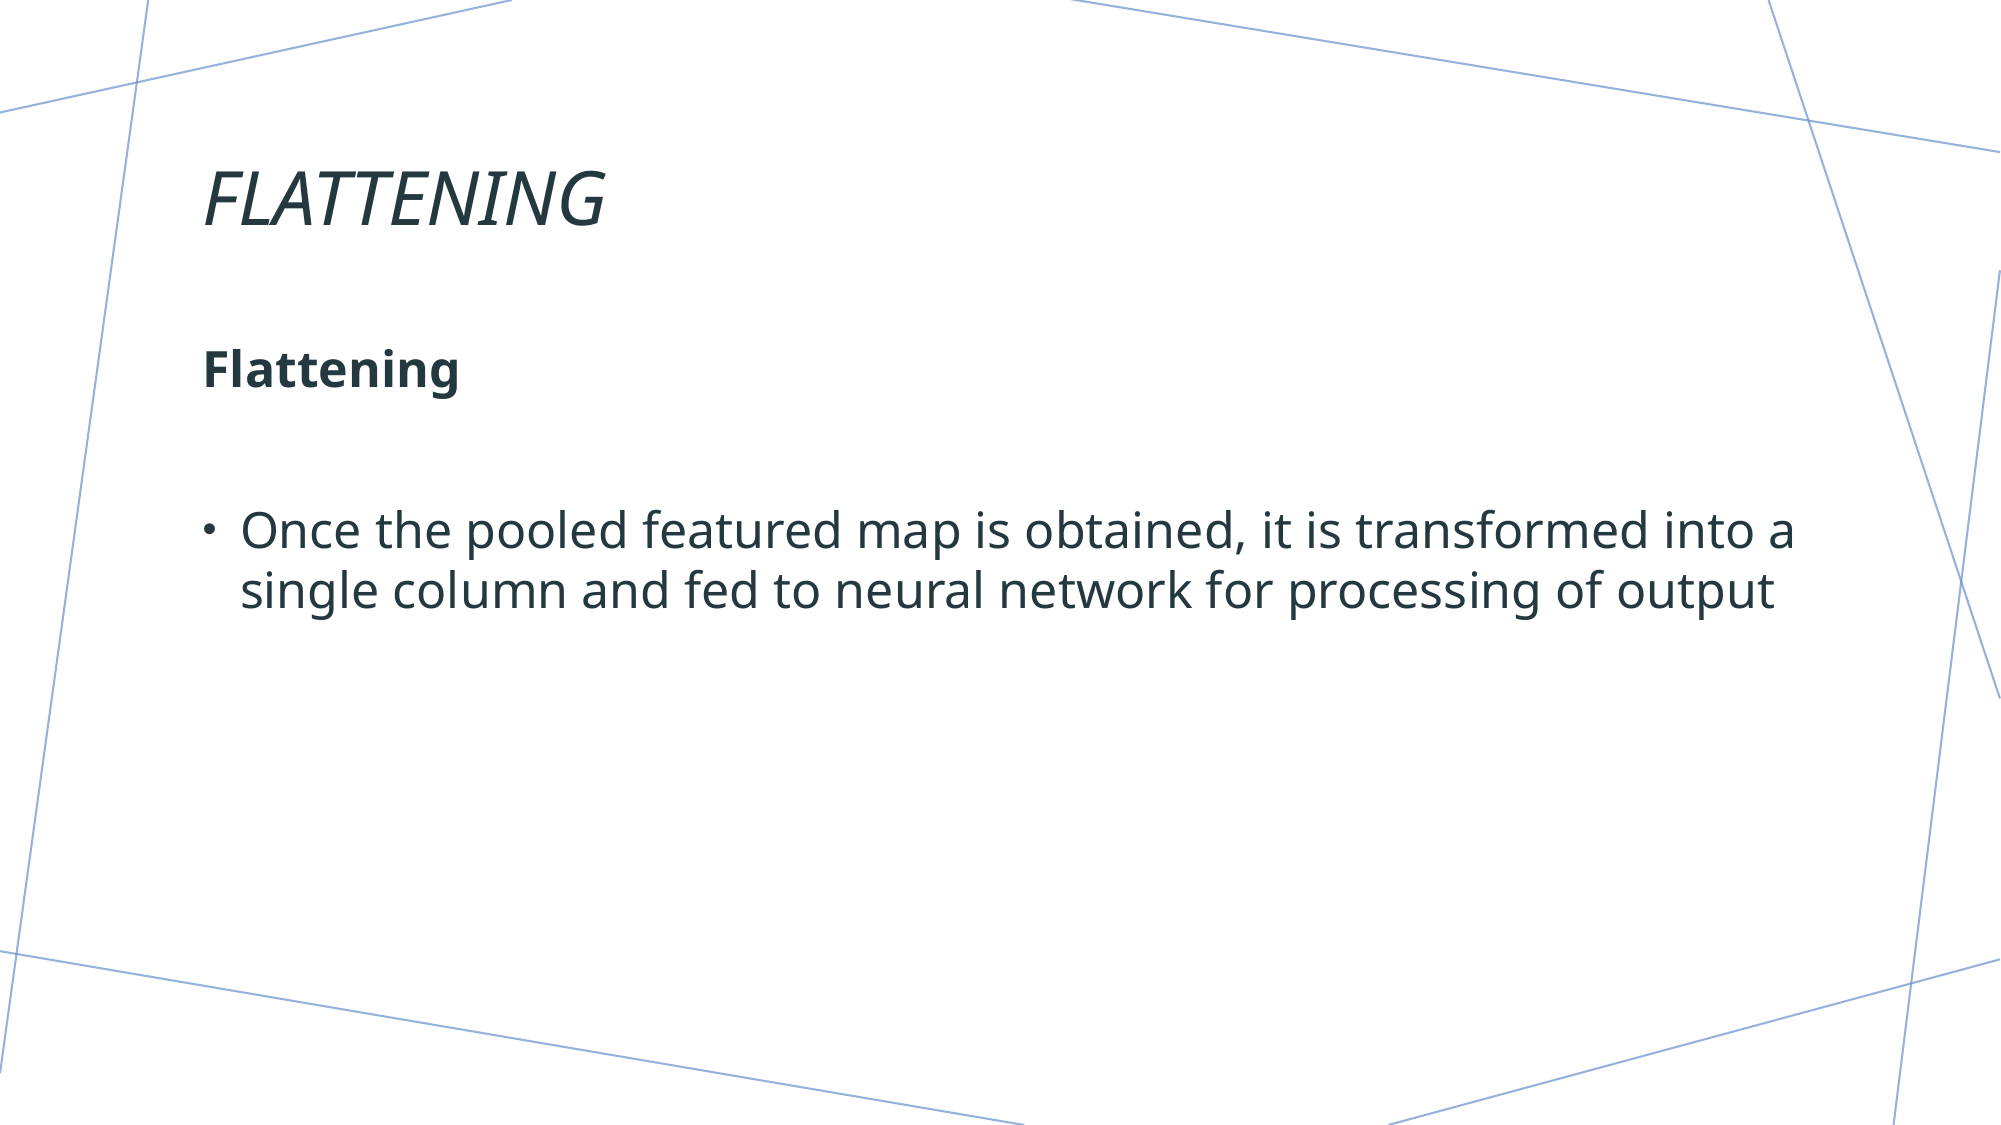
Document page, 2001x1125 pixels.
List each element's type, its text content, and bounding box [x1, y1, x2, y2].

title Flattening [187, 87, 1813, 315]
list Flattening Once the pooled featured map is obtained, it is transformed into a single column and fed to neural network for processing of output [187, 329, 1813, 990]
